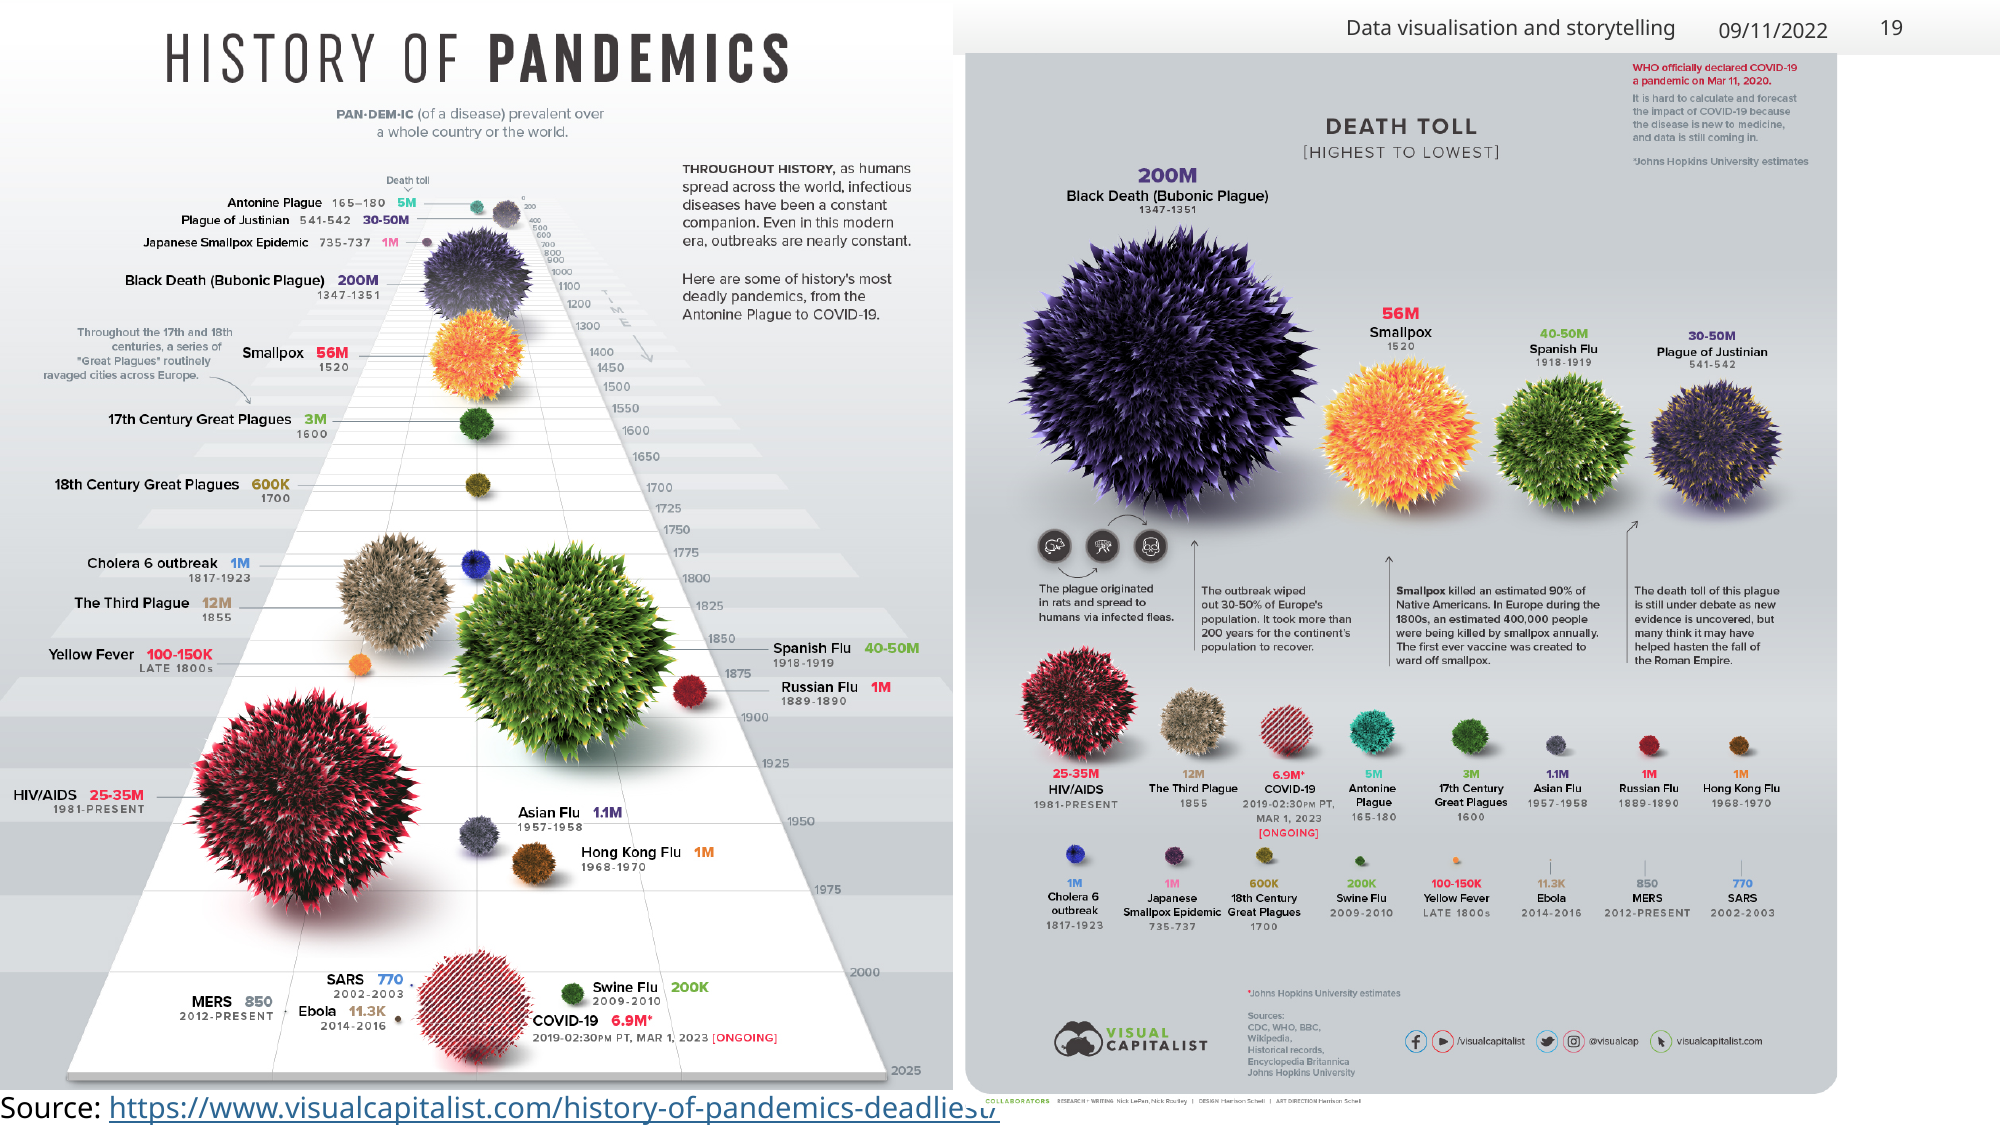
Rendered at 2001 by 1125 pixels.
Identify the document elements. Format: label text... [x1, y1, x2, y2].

picture [0, 3, 953, 1090]
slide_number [1694, 14, 1829, 43]
picture [965, 53, 1838, 1108]
slide_number 19 [1840, 14, 1904, 43]
footer Data visualisation and storytelling [953, 14, 1677, 43]
text_box Source: https://www.visualcapitalist.com/history-of-pandemics-deadliest/ [0, 1089, 1123, 1125]
